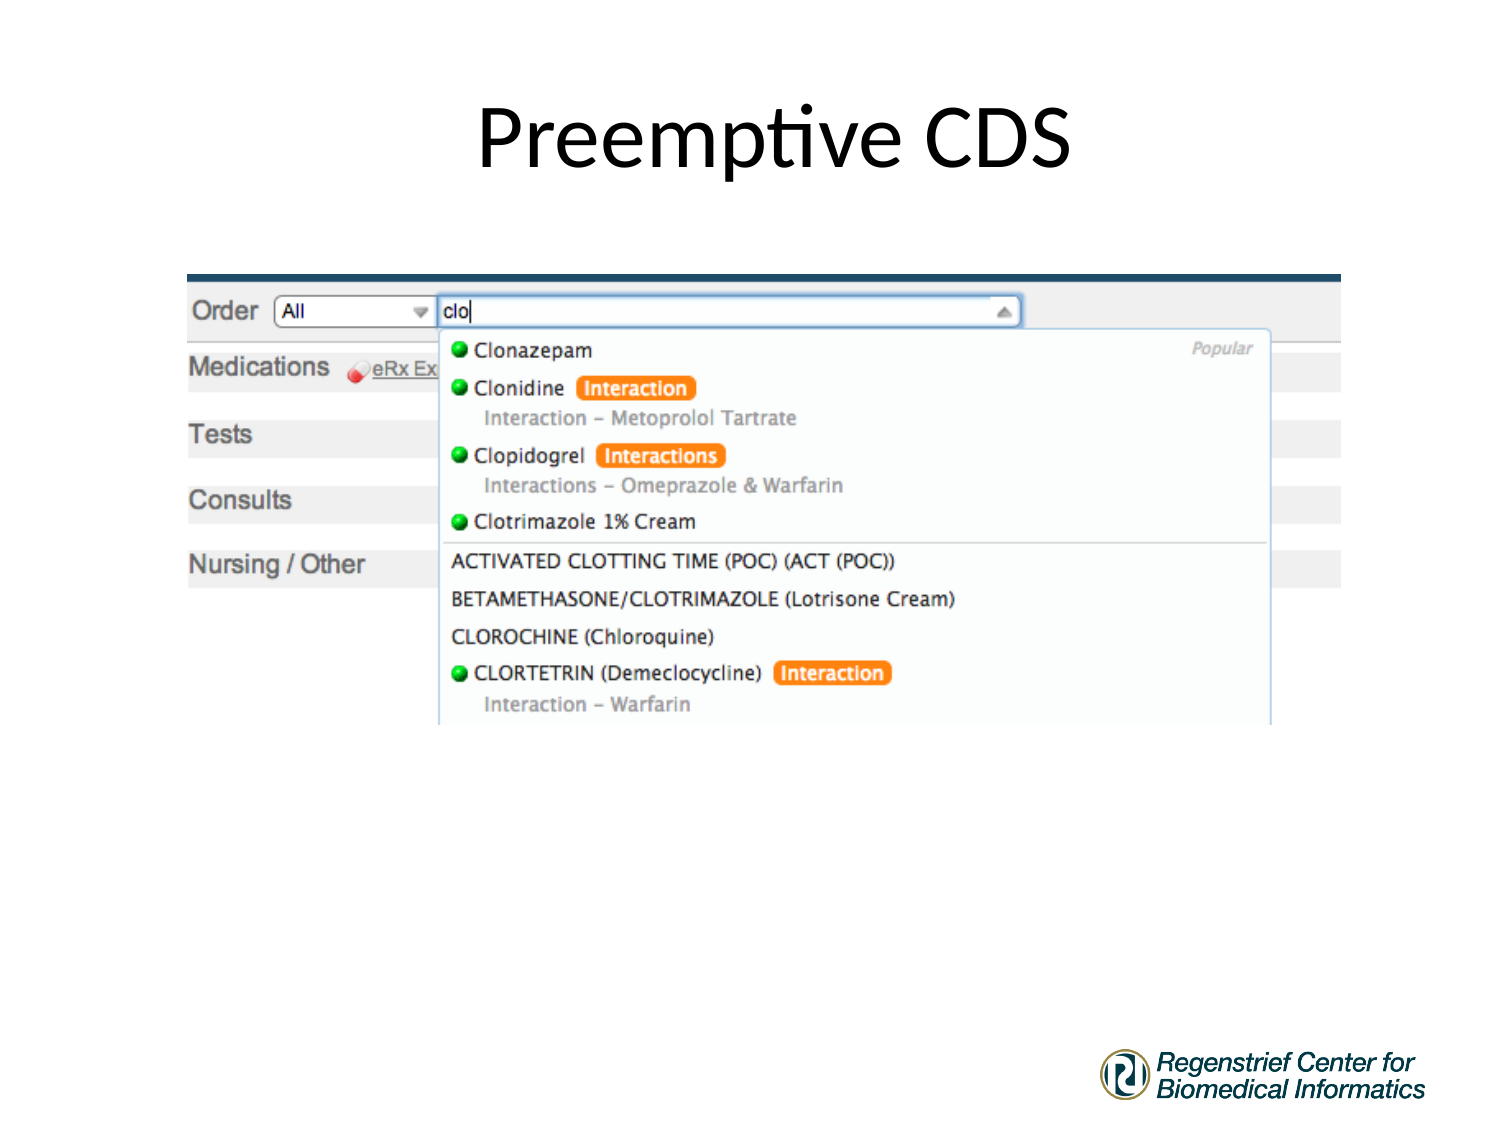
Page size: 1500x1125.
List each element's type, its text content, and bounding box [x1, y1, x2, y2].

picture [1100, 1049, 1425, 1100]
picture [187, 274, 1341, 726]
text_box Preemptive CDS [99, 37, 1450, 225]
